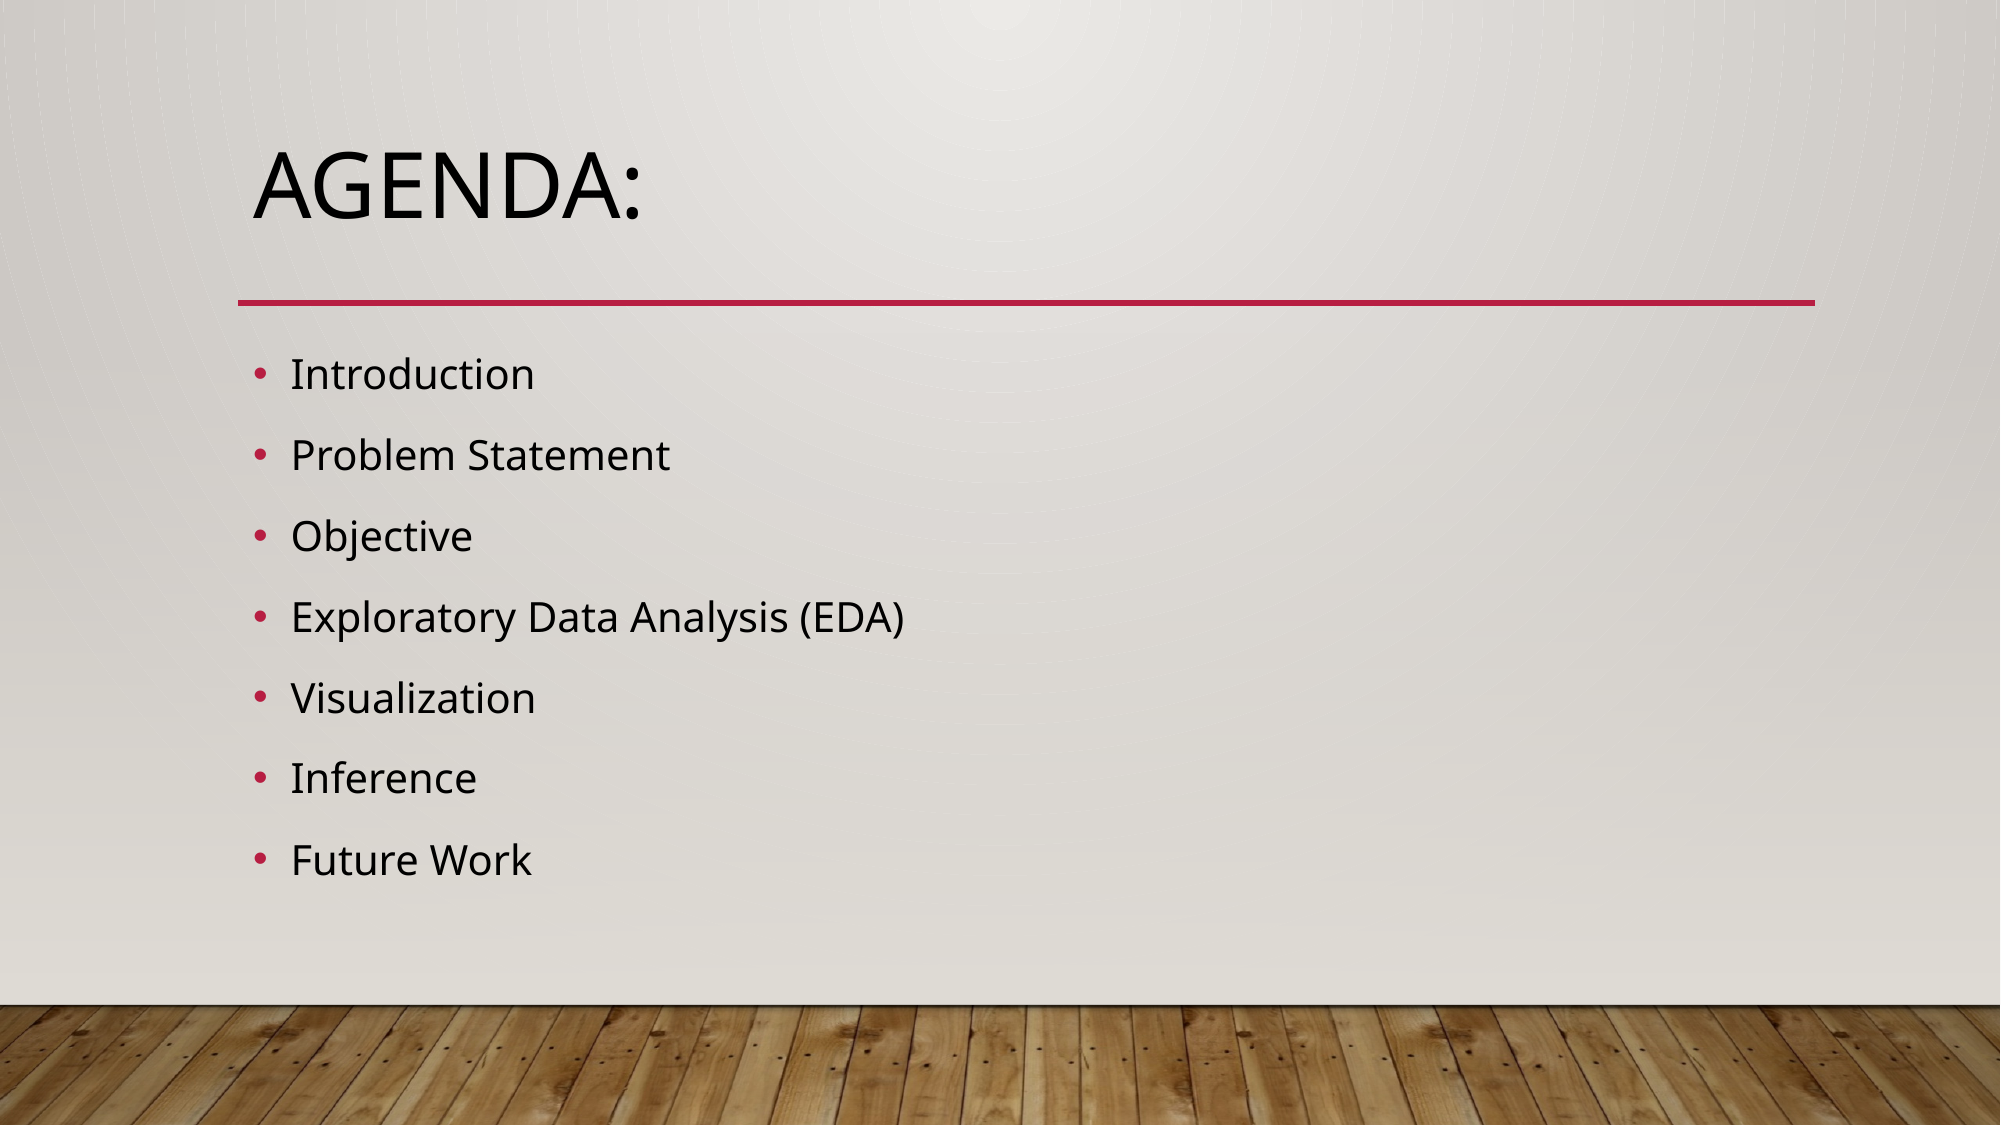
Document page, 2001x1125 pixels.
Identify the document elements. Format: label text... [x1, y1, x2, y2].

title Agenda: [238, 131, 1814, 305]
picture [0, 1005, 2000, 1125]
list Introduction Problem Statement Objective Exploratory Data Analysis (EDA) Visualization Inference Future Work [238, 330, 1814, 897]
